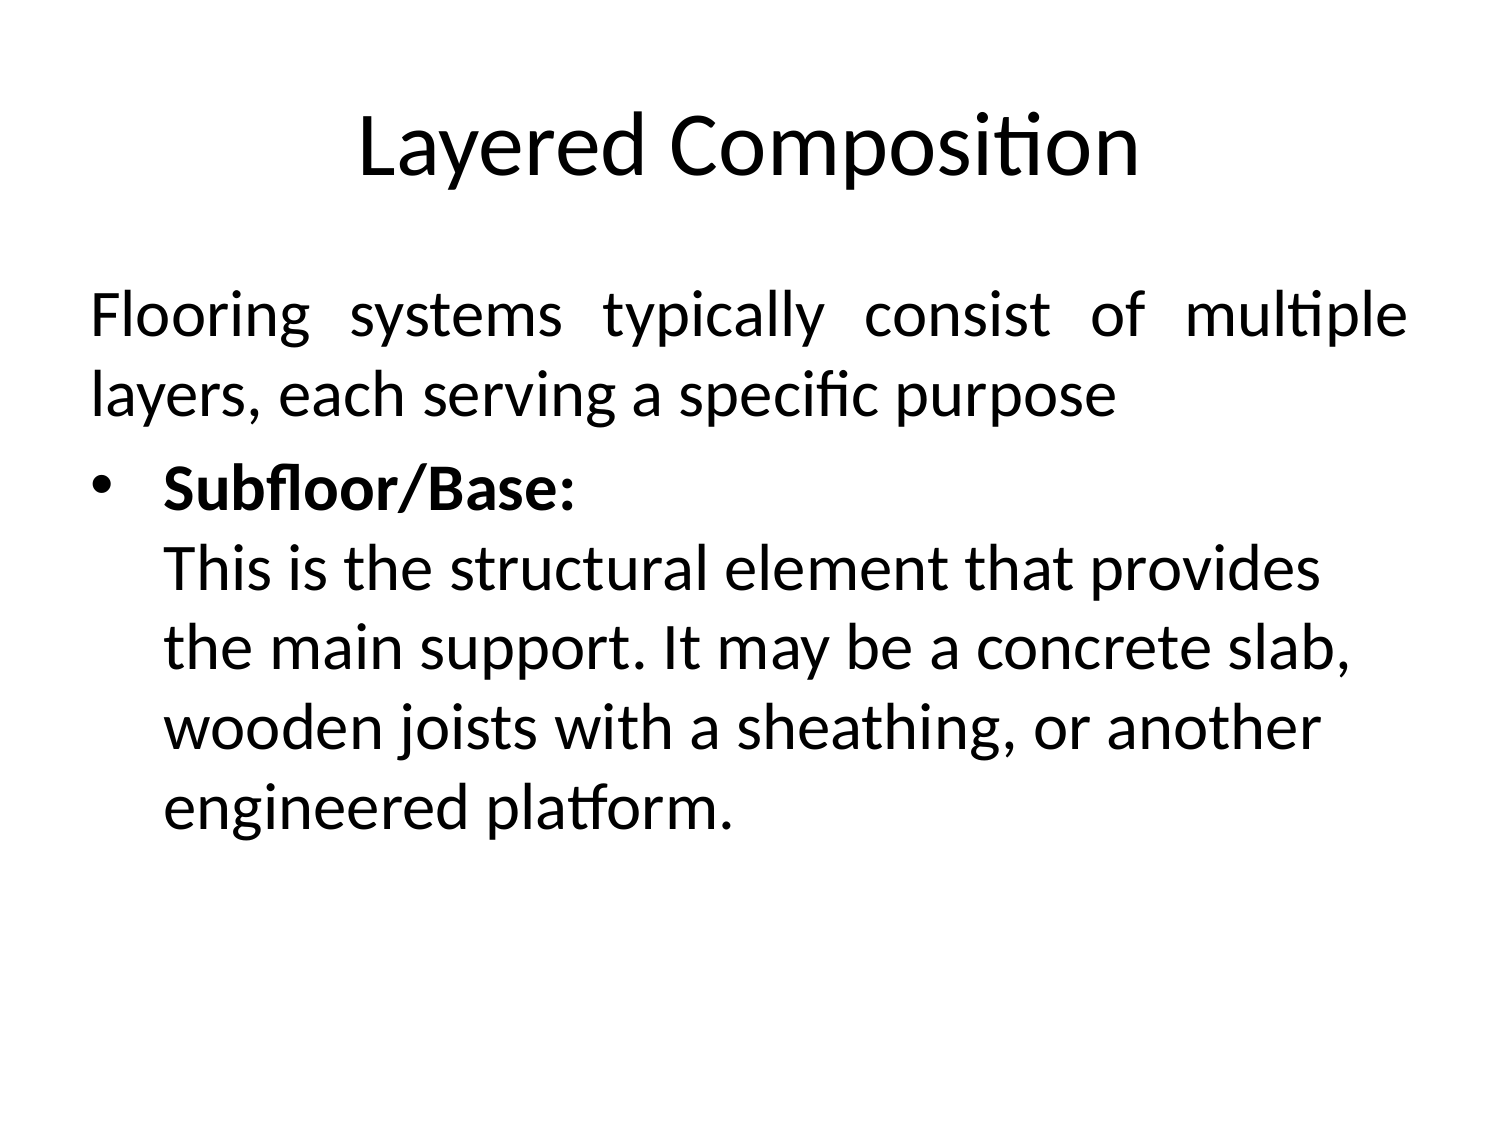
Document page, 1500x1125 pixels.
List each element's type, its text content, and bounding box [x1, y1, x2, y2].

title Layered Composition [75, 45, 1425, 233]
list Flooring systems typically consist of multiple layers, each serving a specific purpose Subfloor/Base: This is the structural element that provides the main support. It may be a concrete slab, wooden joists with a sheathing, or another engineered platform. [75, 262, 1425, 1005]
